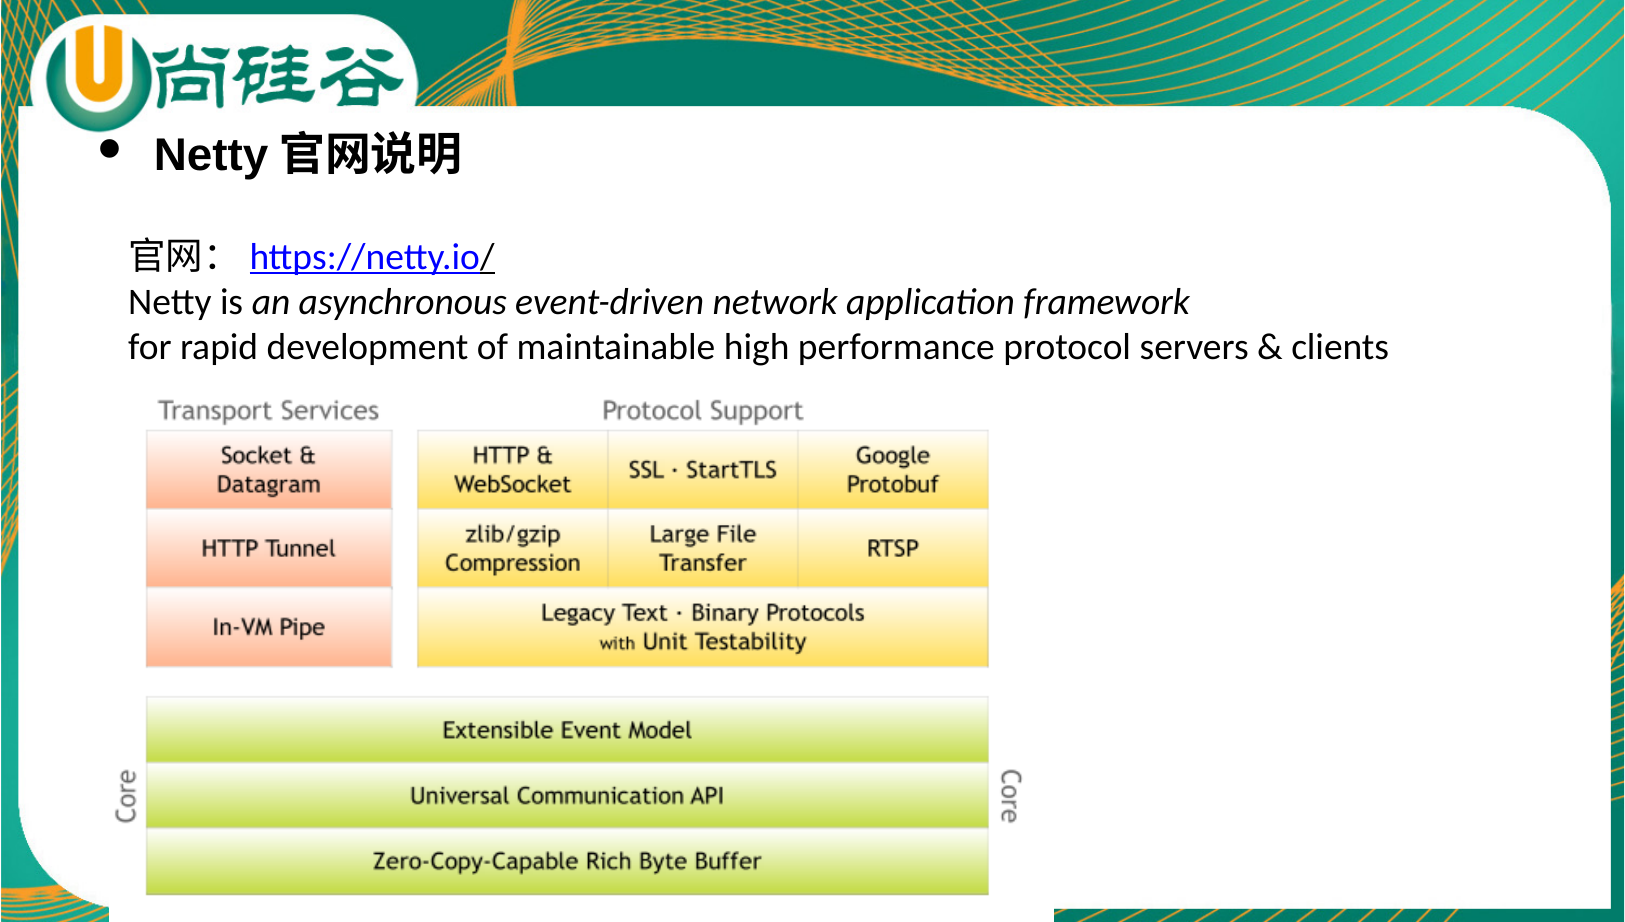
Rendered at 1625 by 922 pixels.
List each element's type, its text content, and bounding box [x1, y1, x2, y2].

text_box 官网：https://netty.io/ Netty is an asynchronous event-driven network application framework for rapid development of maintainable high performance protocol servers & clients [113, 224, 1585, 645]
text_box Netty官网说明 [82, 123, 1375, 188]
picture [0, 0, 1625, 922]
